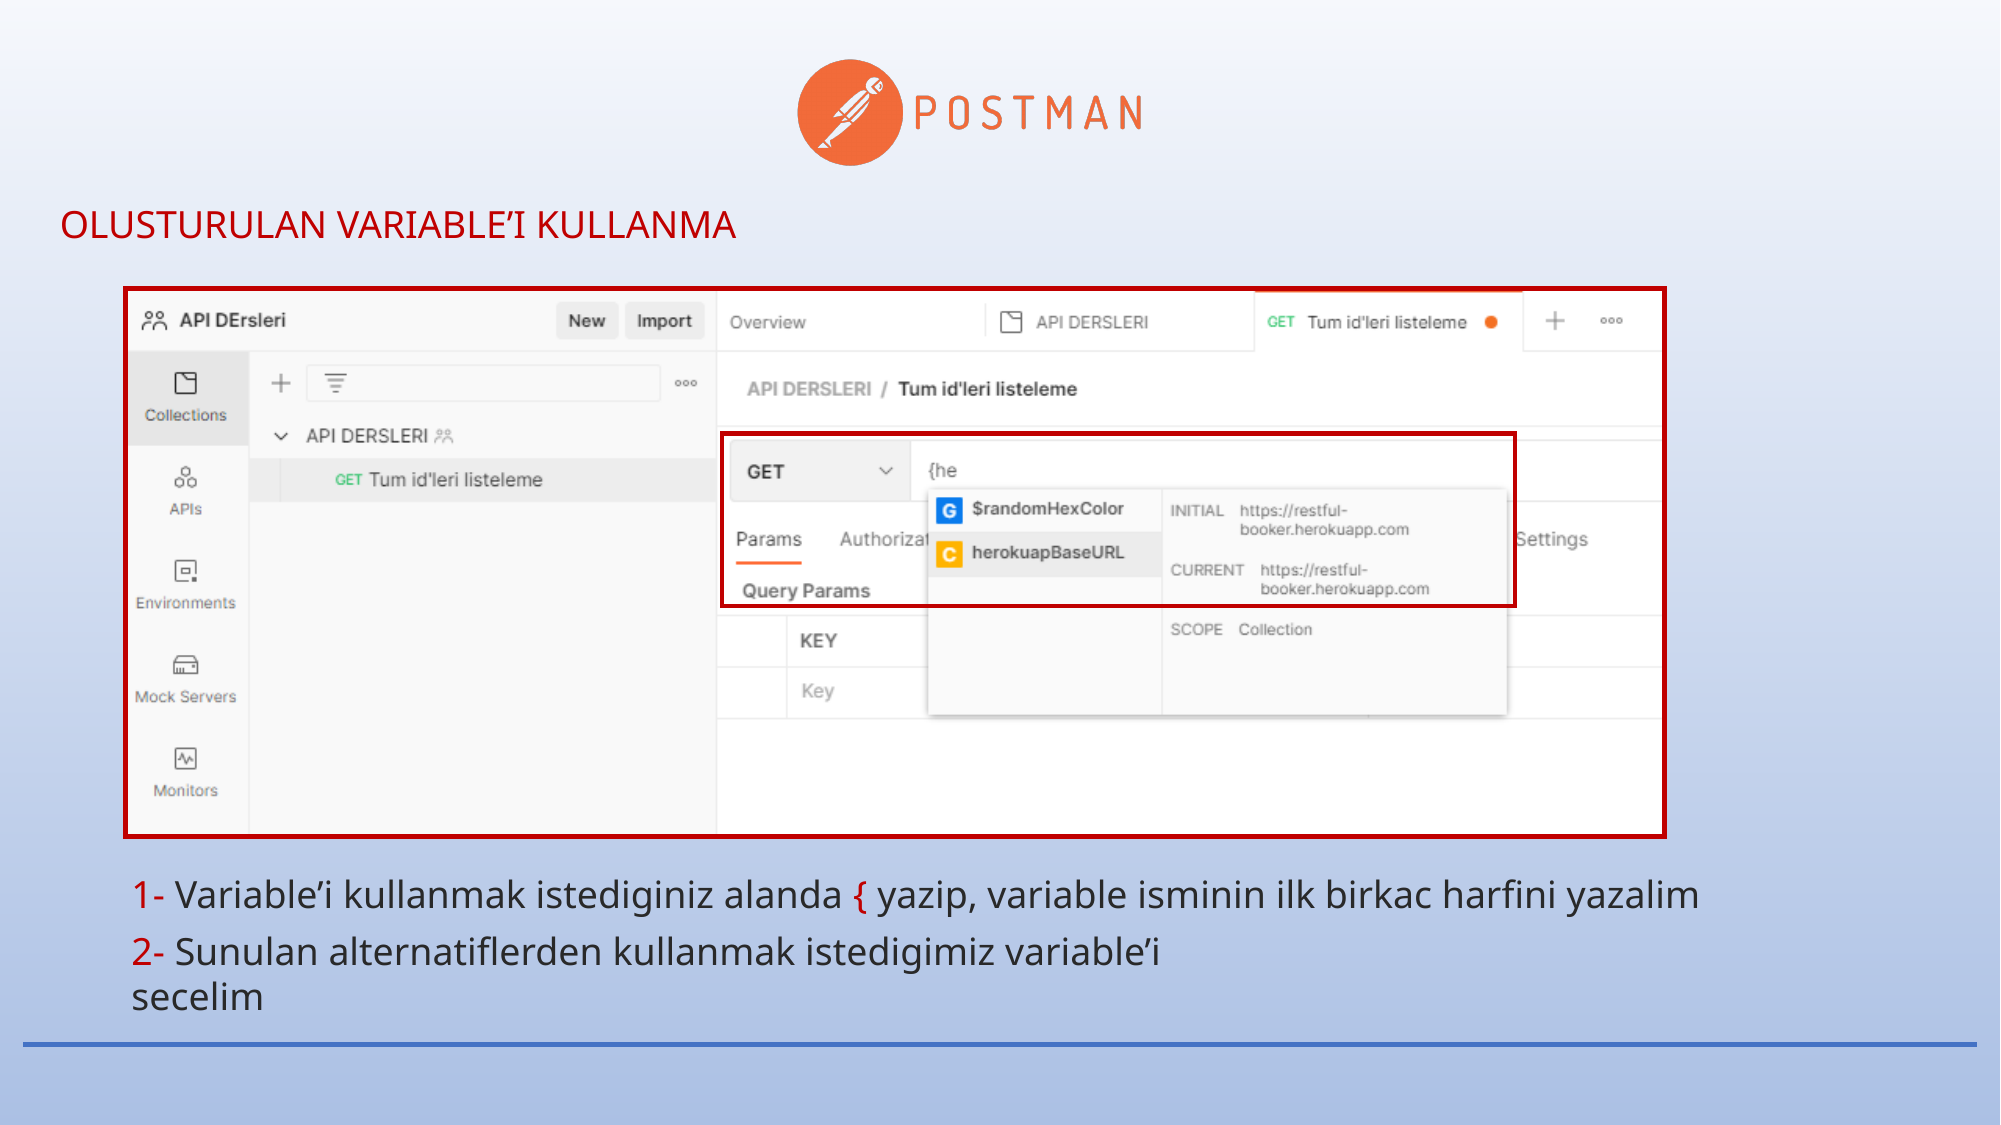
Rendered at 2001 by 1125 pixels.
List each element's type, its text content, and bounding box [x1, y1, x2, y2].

text_box 1- Variable’i kullanmak istediginiz alanda { yazip, variable isminin ilk birkac harfini yazalim [116, 863, 1977, 924]
text_box OLUSTURULAN VARIABLE’I KULLANMA [45, 193, 788, 254]
picture [771, 33, 1167, 192]
text_box 2- Sunulan alternatiflerden kullanmak istedigimiz variable’i secelim [116, 920, 1289, 1025]
picture [125, 288, 1665, 837]
